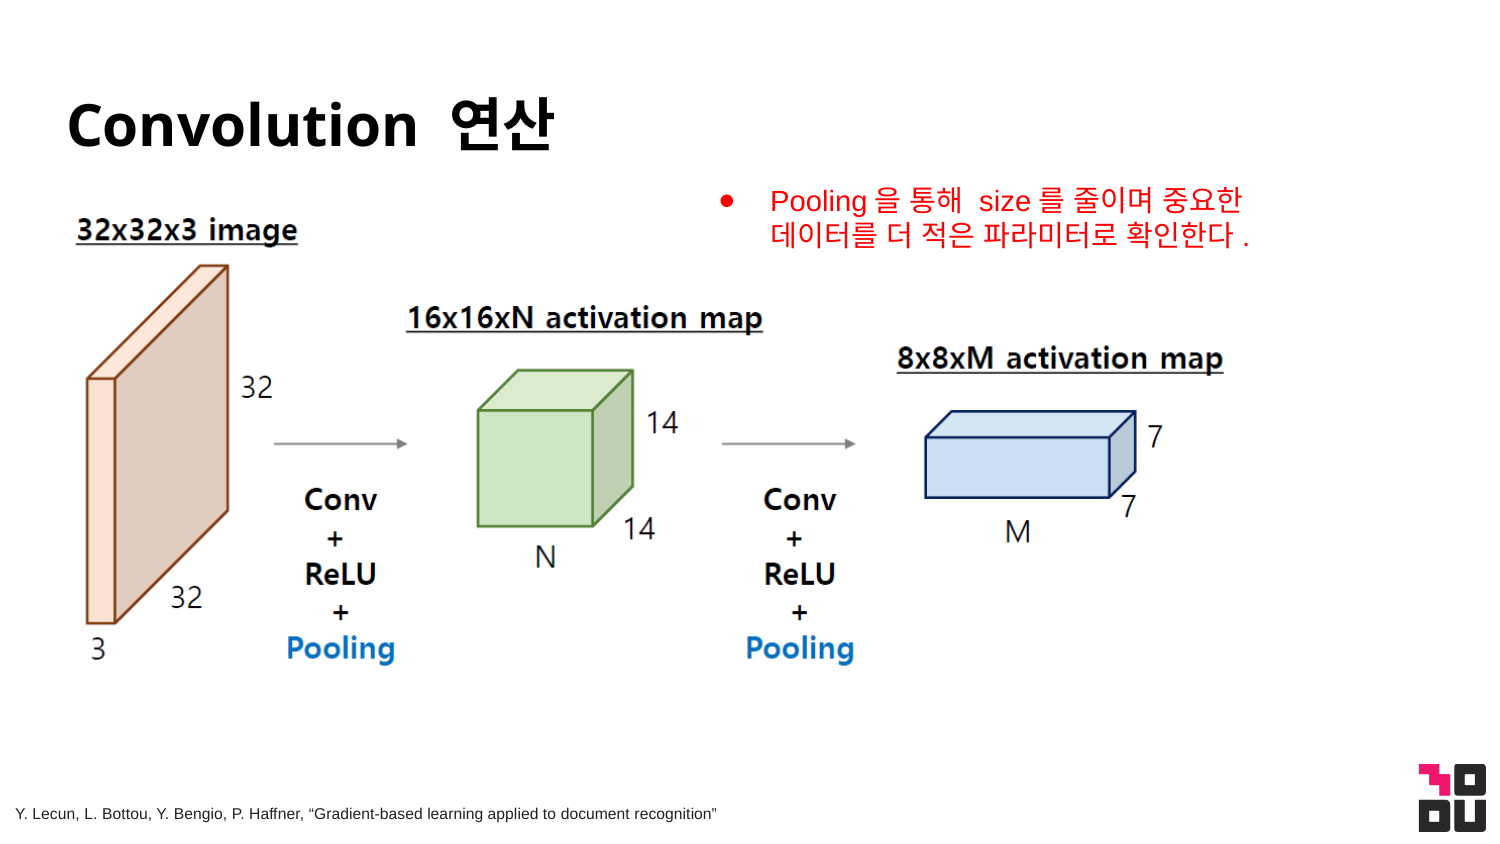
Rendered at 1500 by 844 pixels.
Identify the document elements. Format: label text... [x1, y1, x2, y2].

title Convolution 연산 [51, 72, 1449, 167]
text_box Y. Lecun, L. Bottou, Y. Bengio, P. Haffner, “Gradient-based learning applied to document recognition” [0, 789, 1162, 844]
picture [1418, 763, 1488, 832]
text_box Pooling을 통해 size를 줄이며 중요한 데이터를 더 적은 파라미터로 확인한다. [680, 167, 1375, 290]
picture [50, 208, 1258, 705]
